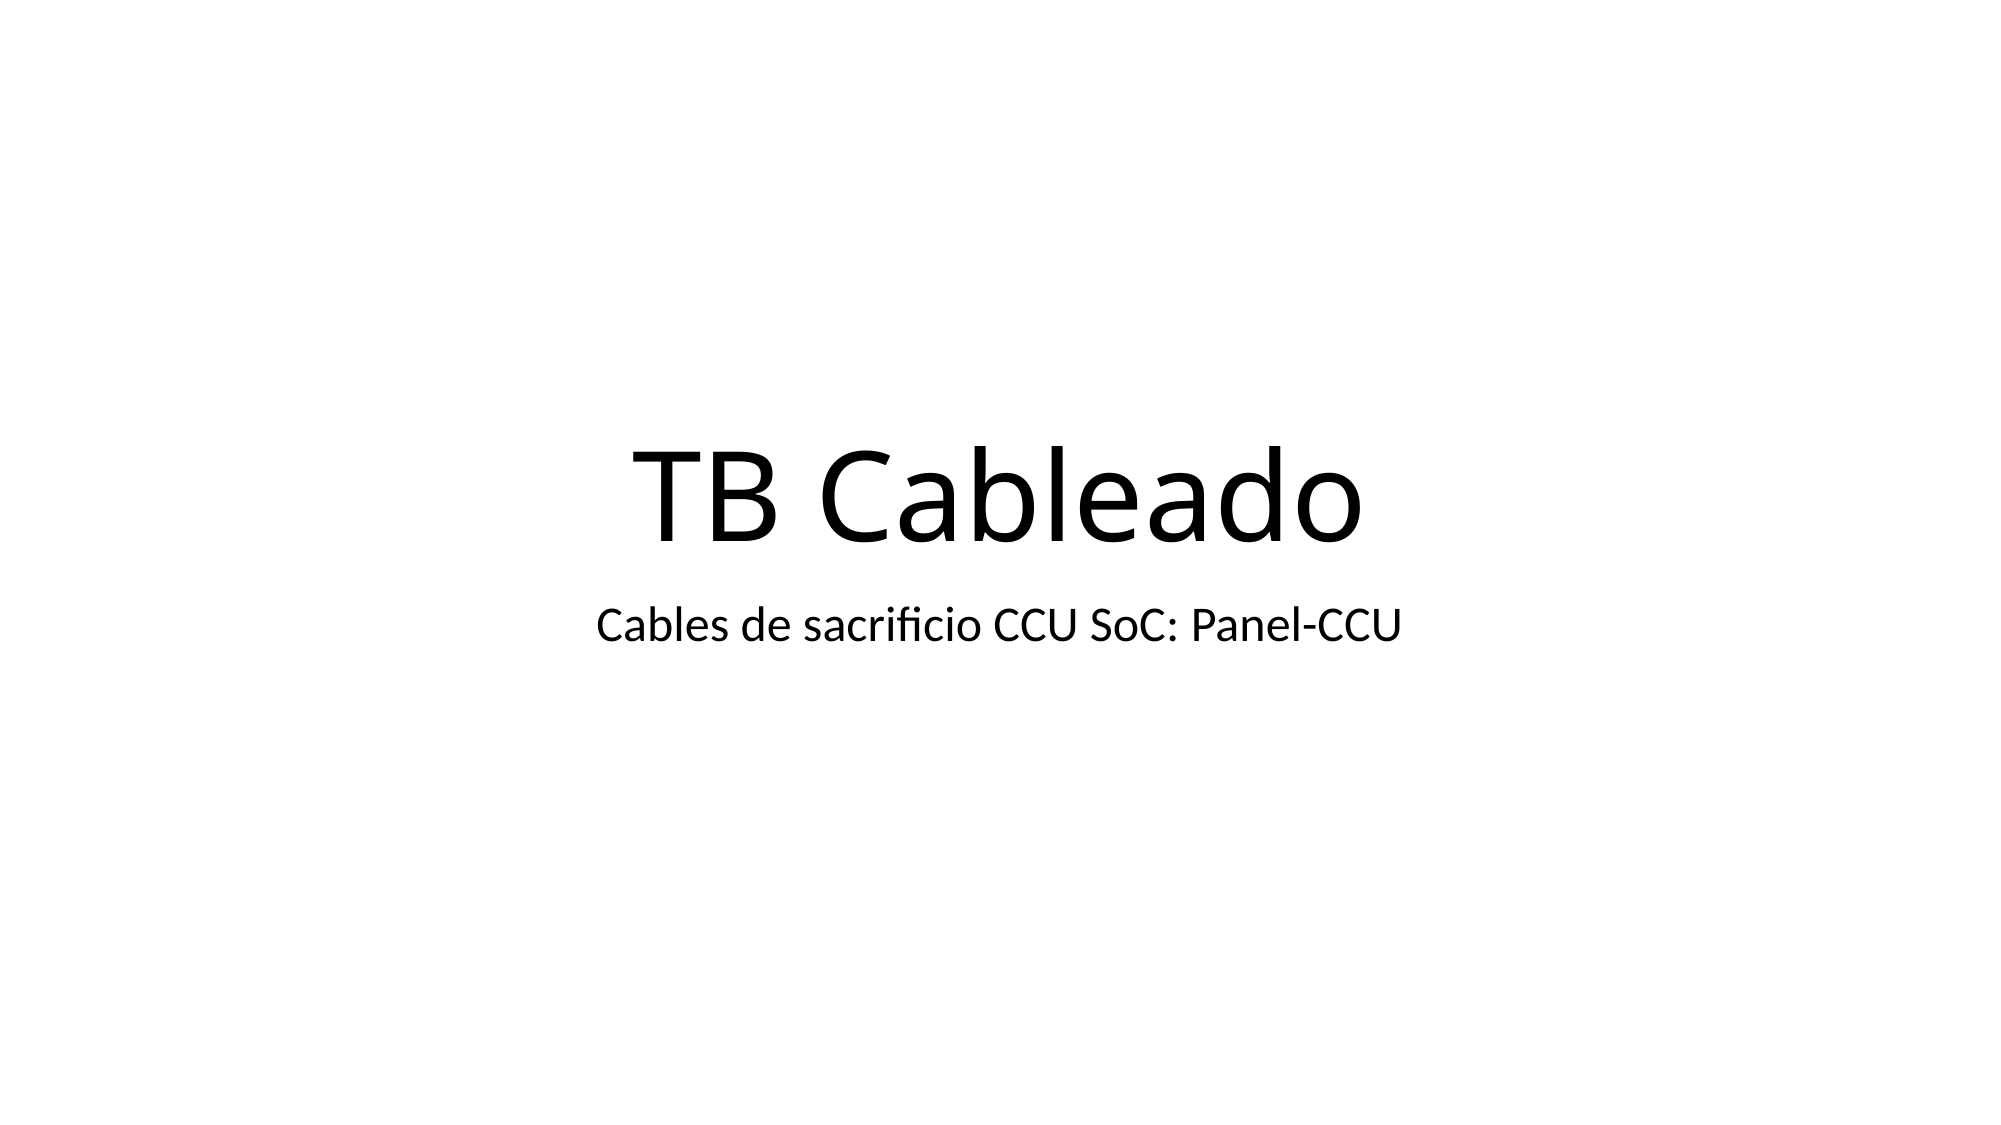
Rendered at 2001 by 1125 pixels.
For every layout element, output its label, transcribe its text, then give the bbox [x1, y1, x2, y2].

subtitle Cables de sacrificio CCU SoC: Panel-CCU [249, 590, 1750, 863]
title TB Cableado [249, 184, 1750, 576]
